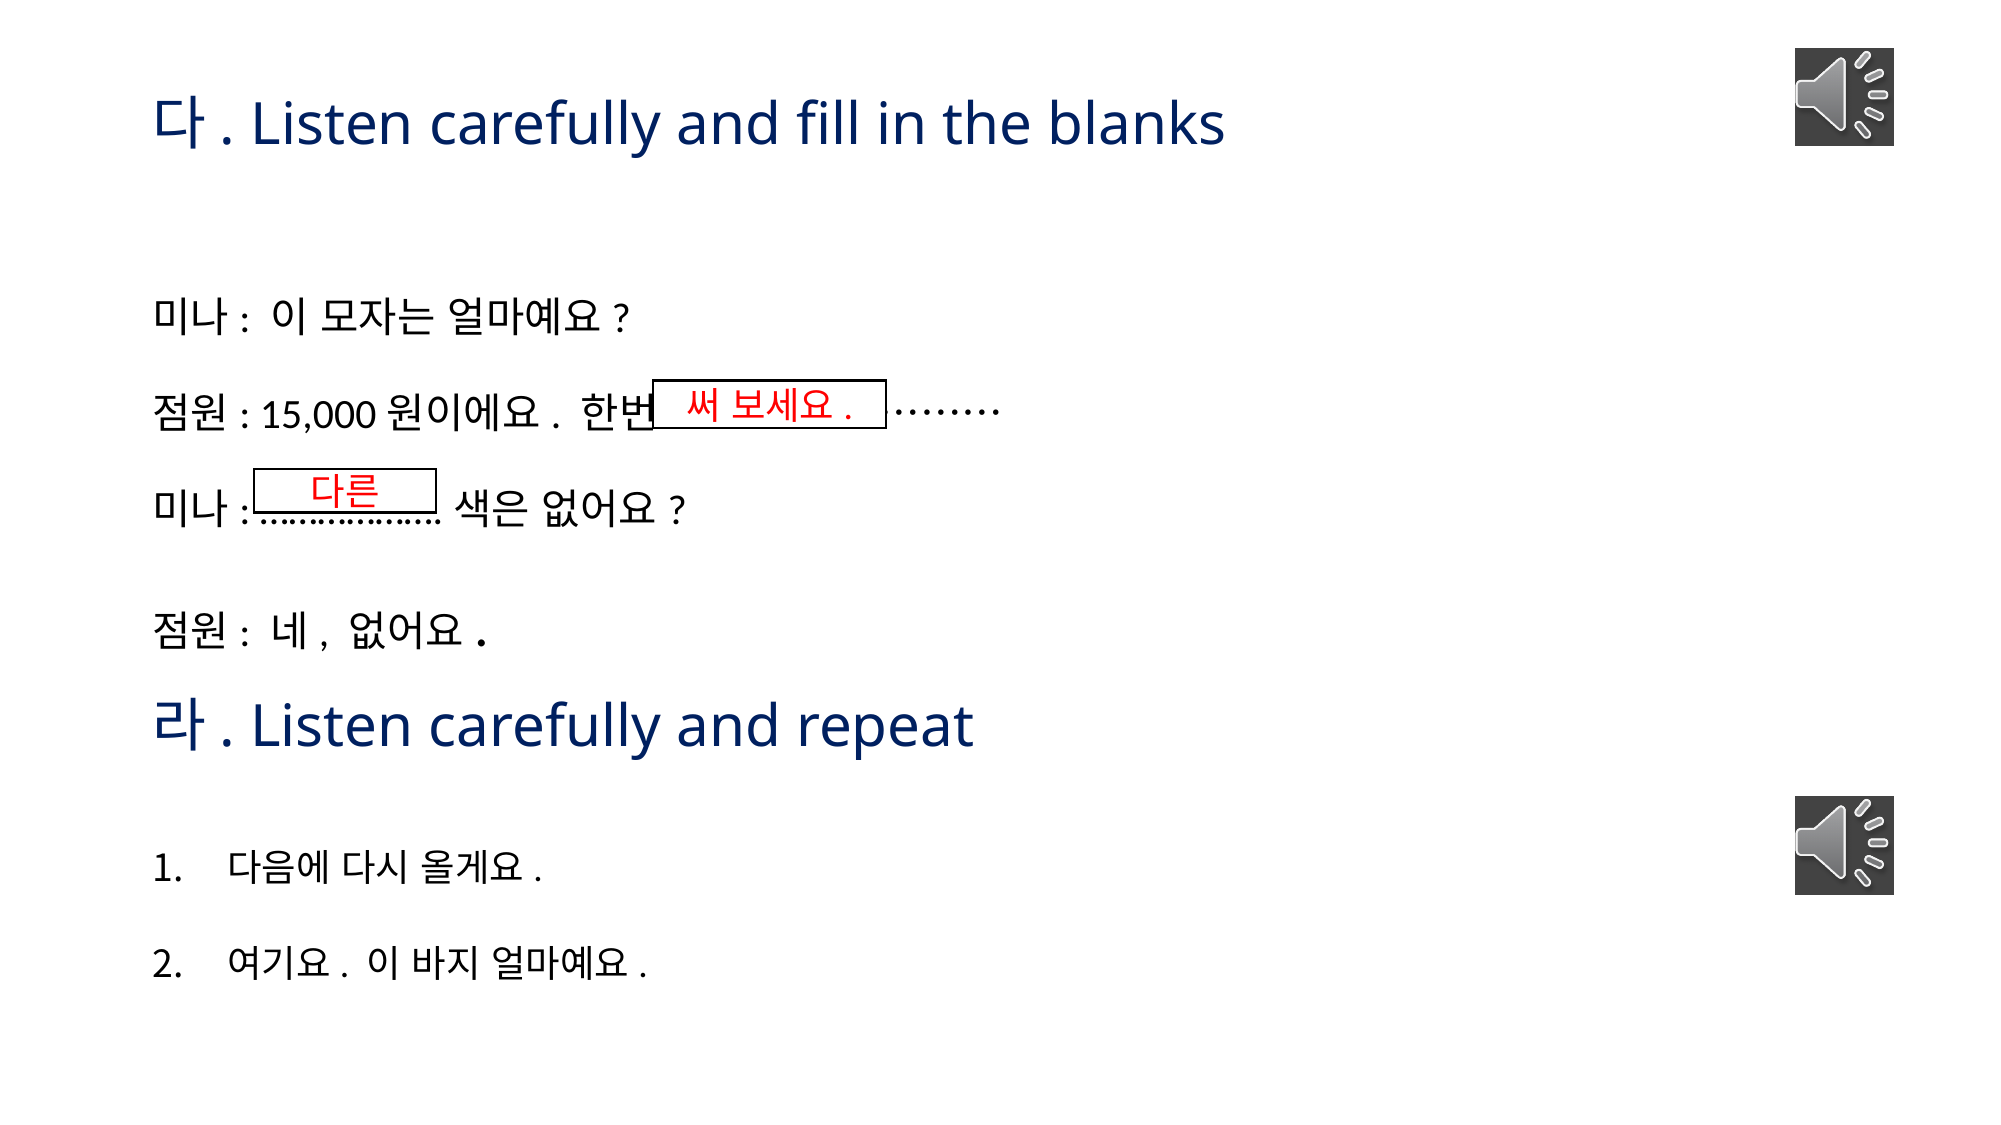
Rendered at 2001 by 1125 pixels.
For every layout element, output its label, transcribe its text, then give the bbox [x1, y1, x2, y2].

text_box 다음에 다시 올게요. 여기요. 이 바지 얼마예요. [137, 814, 1296, 994]
text_box 라. Listen carefully and repeat [137, 683, 1863, 772]
text_box 써 보세요. [652, 379, 887, 429]
picture [1794, 795, 1895, 896]
text_box 다른 [253, 468, 437, 514]
picture [1794, 47, 1895, 148]
title 다. Listen carefully and fill in the blanks [137, 59, 1863, 192]
list 미나: 이 모자는 얼마예요? 점원: 15,000원이에요. 한번 …………………… 미나: ……………….색은 없어요? 점원: 네, 없어요. [137, 258, 1863, 683]
